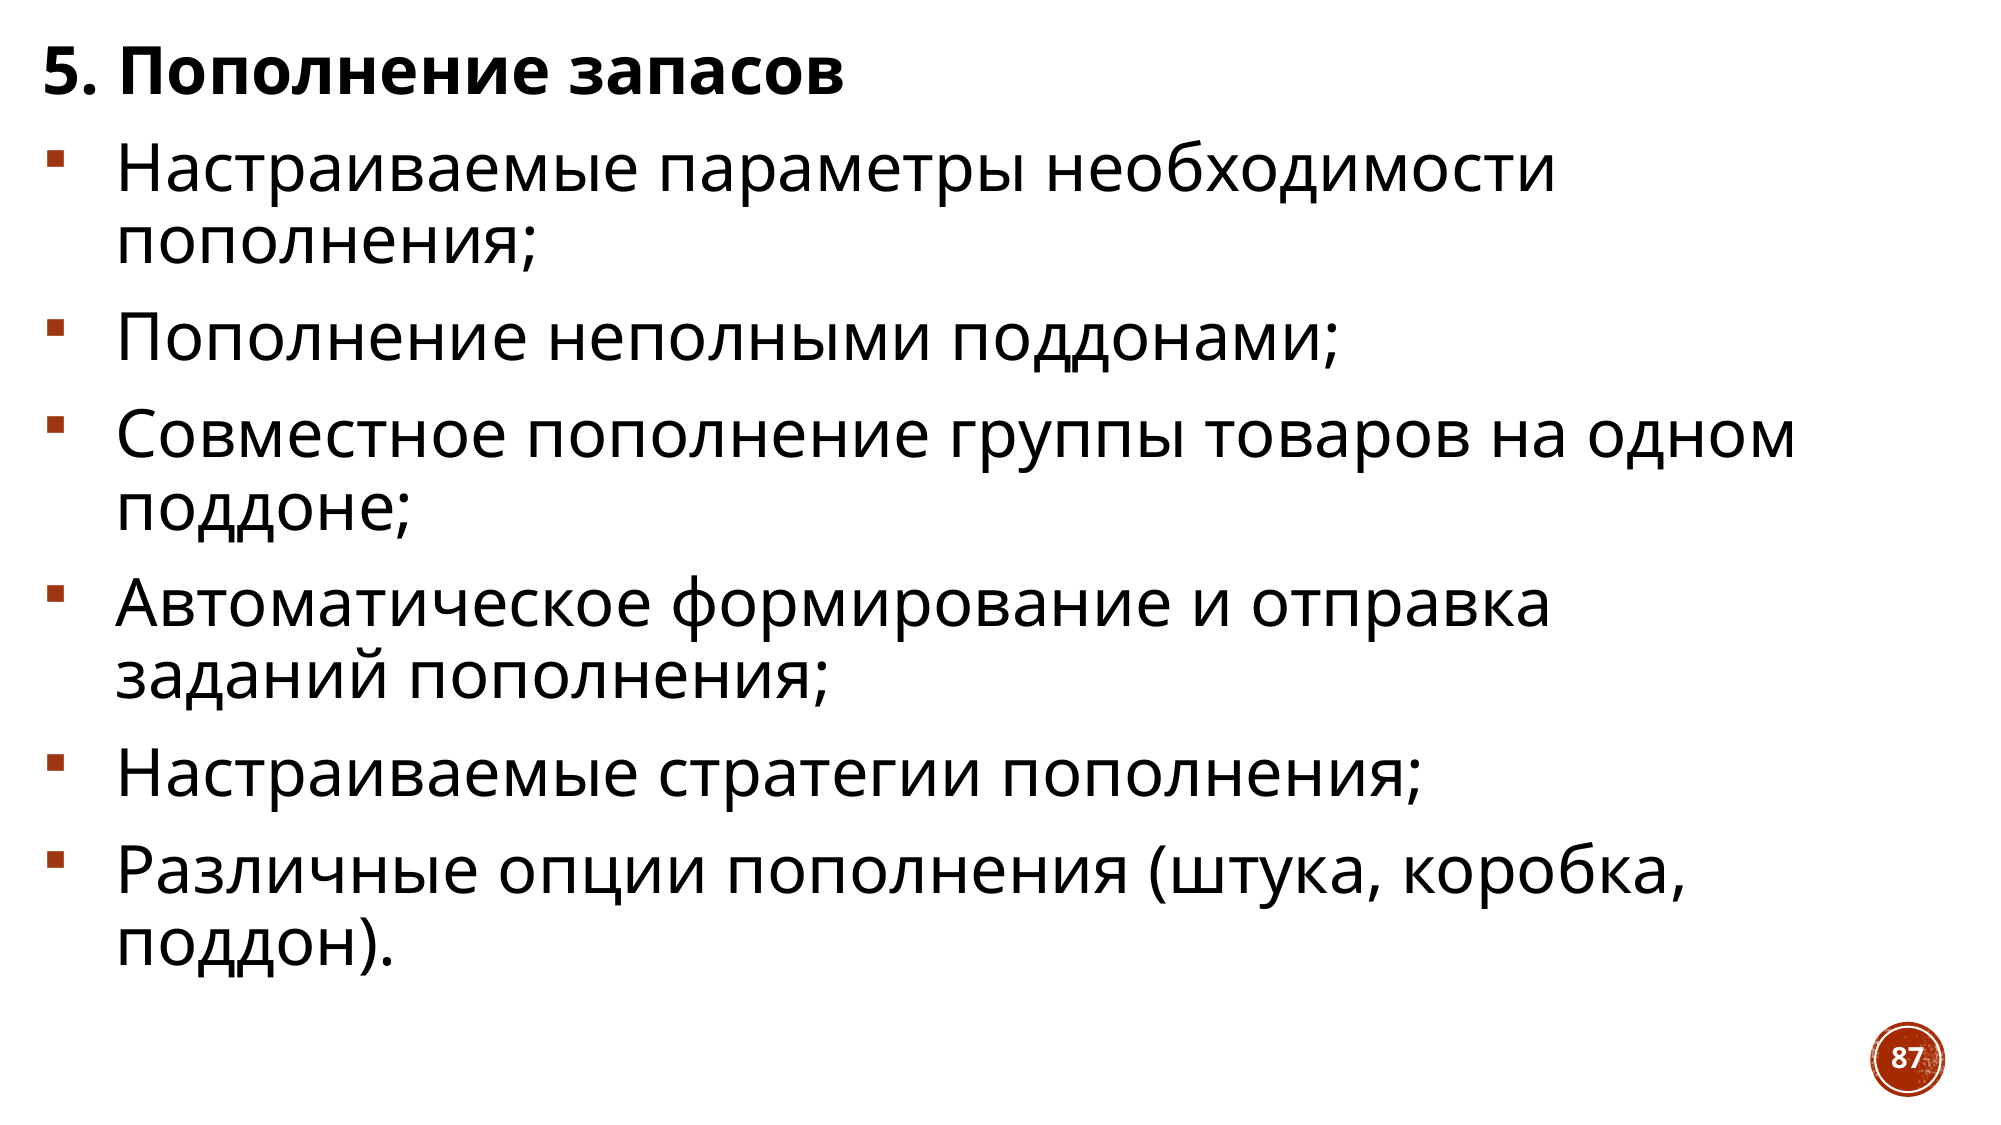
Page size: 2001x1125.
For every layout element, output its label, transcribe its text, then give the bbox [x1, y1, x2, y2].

slide_number 87 [1855, 1028, 1961, 1089]
list 5. Пополнение запасов Настраиваемые параметры необходимости пополнения; Пополнение неполными поддонами; Совместное пополнение группы товаров на одном поддоне; Автоматическое формирование и отправка заданий пополнения; Настраиваемые стратегии пополнения; Различные опции пополнения (штука, коробка, поддон). [27, 29, 1826, 1013]
